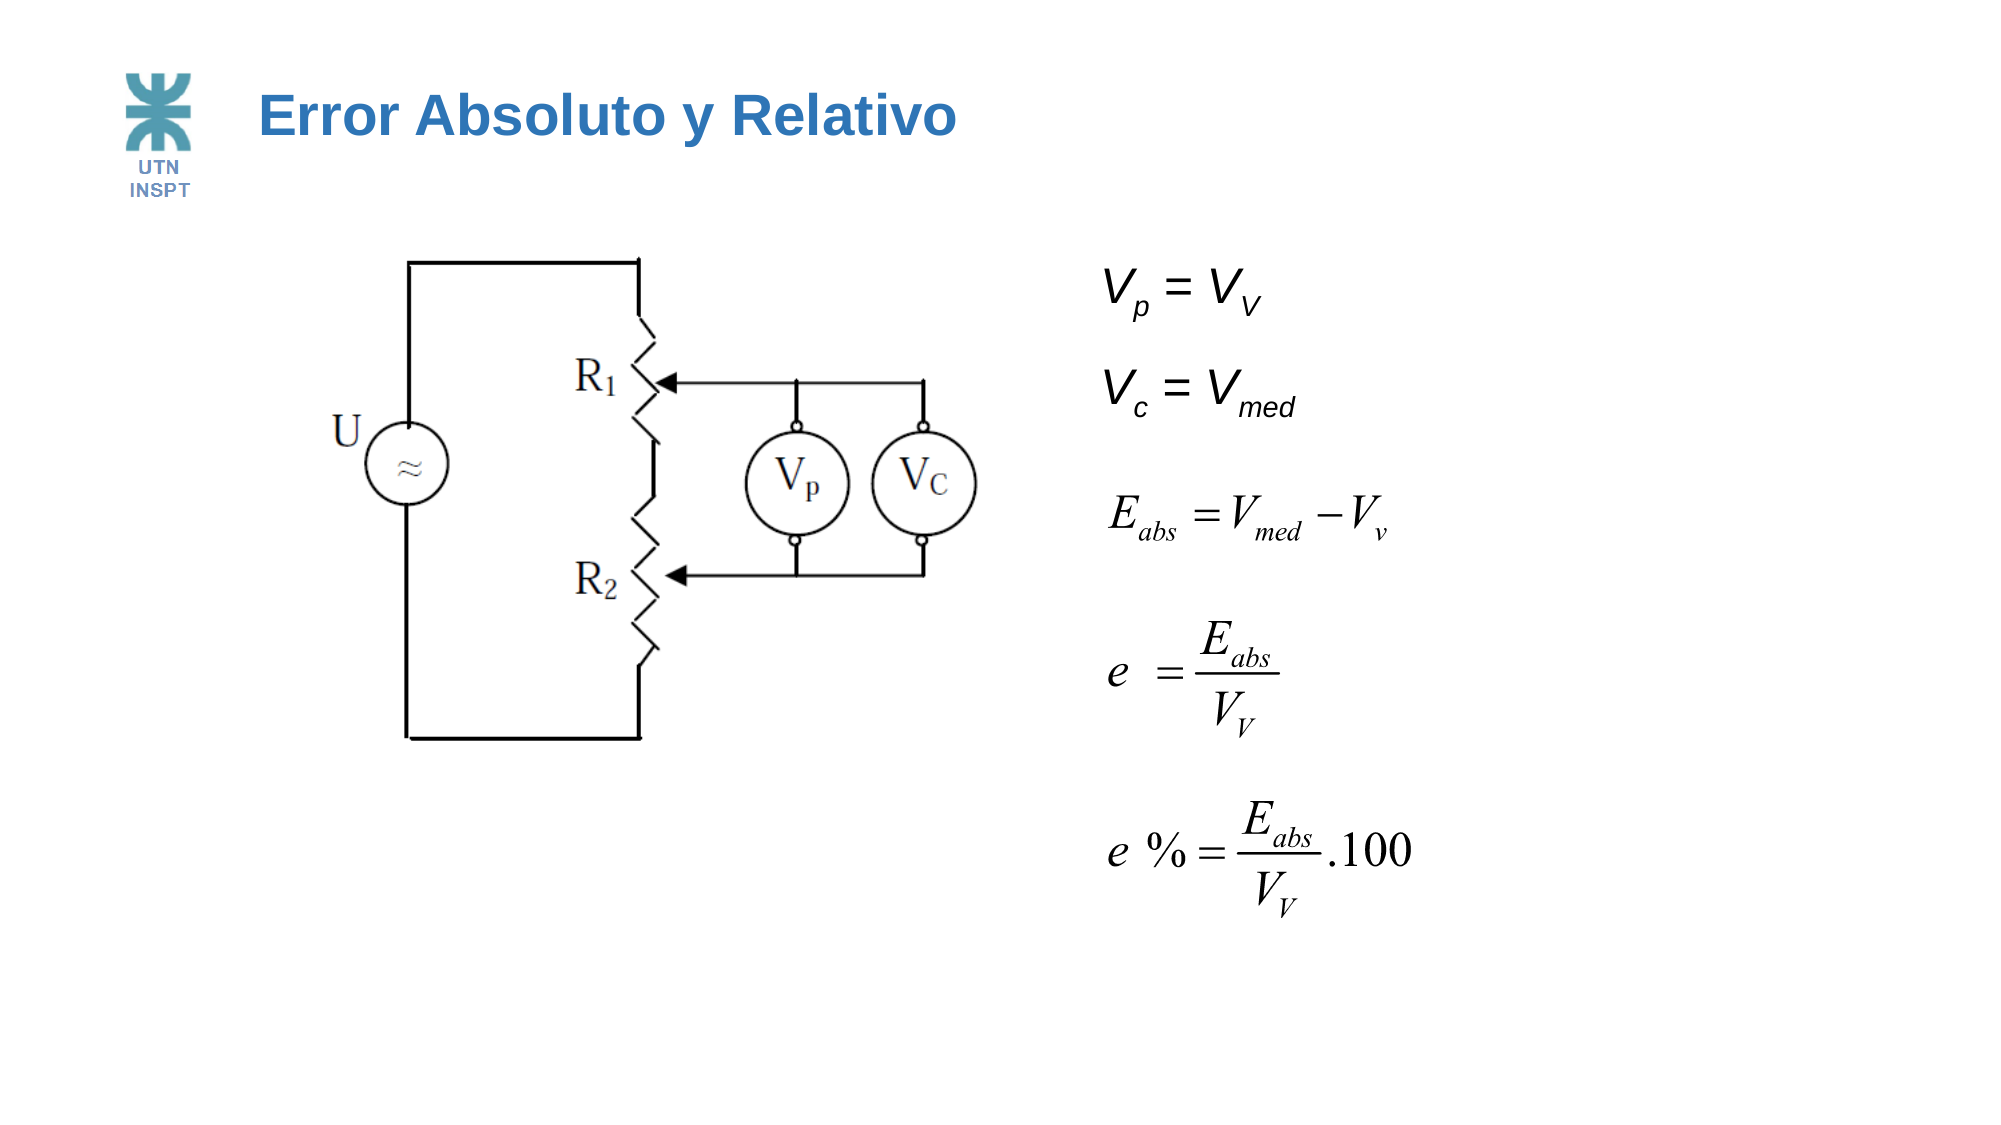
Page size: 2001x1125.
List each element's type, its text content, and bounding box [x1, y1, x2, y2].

picture [1100, 787, 1422, 928]
text_box Error Absoluto y Relativo [227, 69, 990, 155]
picture [1100, 607, 1290, 748]
picture [307, 245, 991, 757]
text_box Vc = Vmed [1085, 347, 1375, 424]
picture [1100, 479, 1397, 552]
text_box Vp = VV [1085, 245, 1375, 322]
picture [110, 62, 203, 208]
